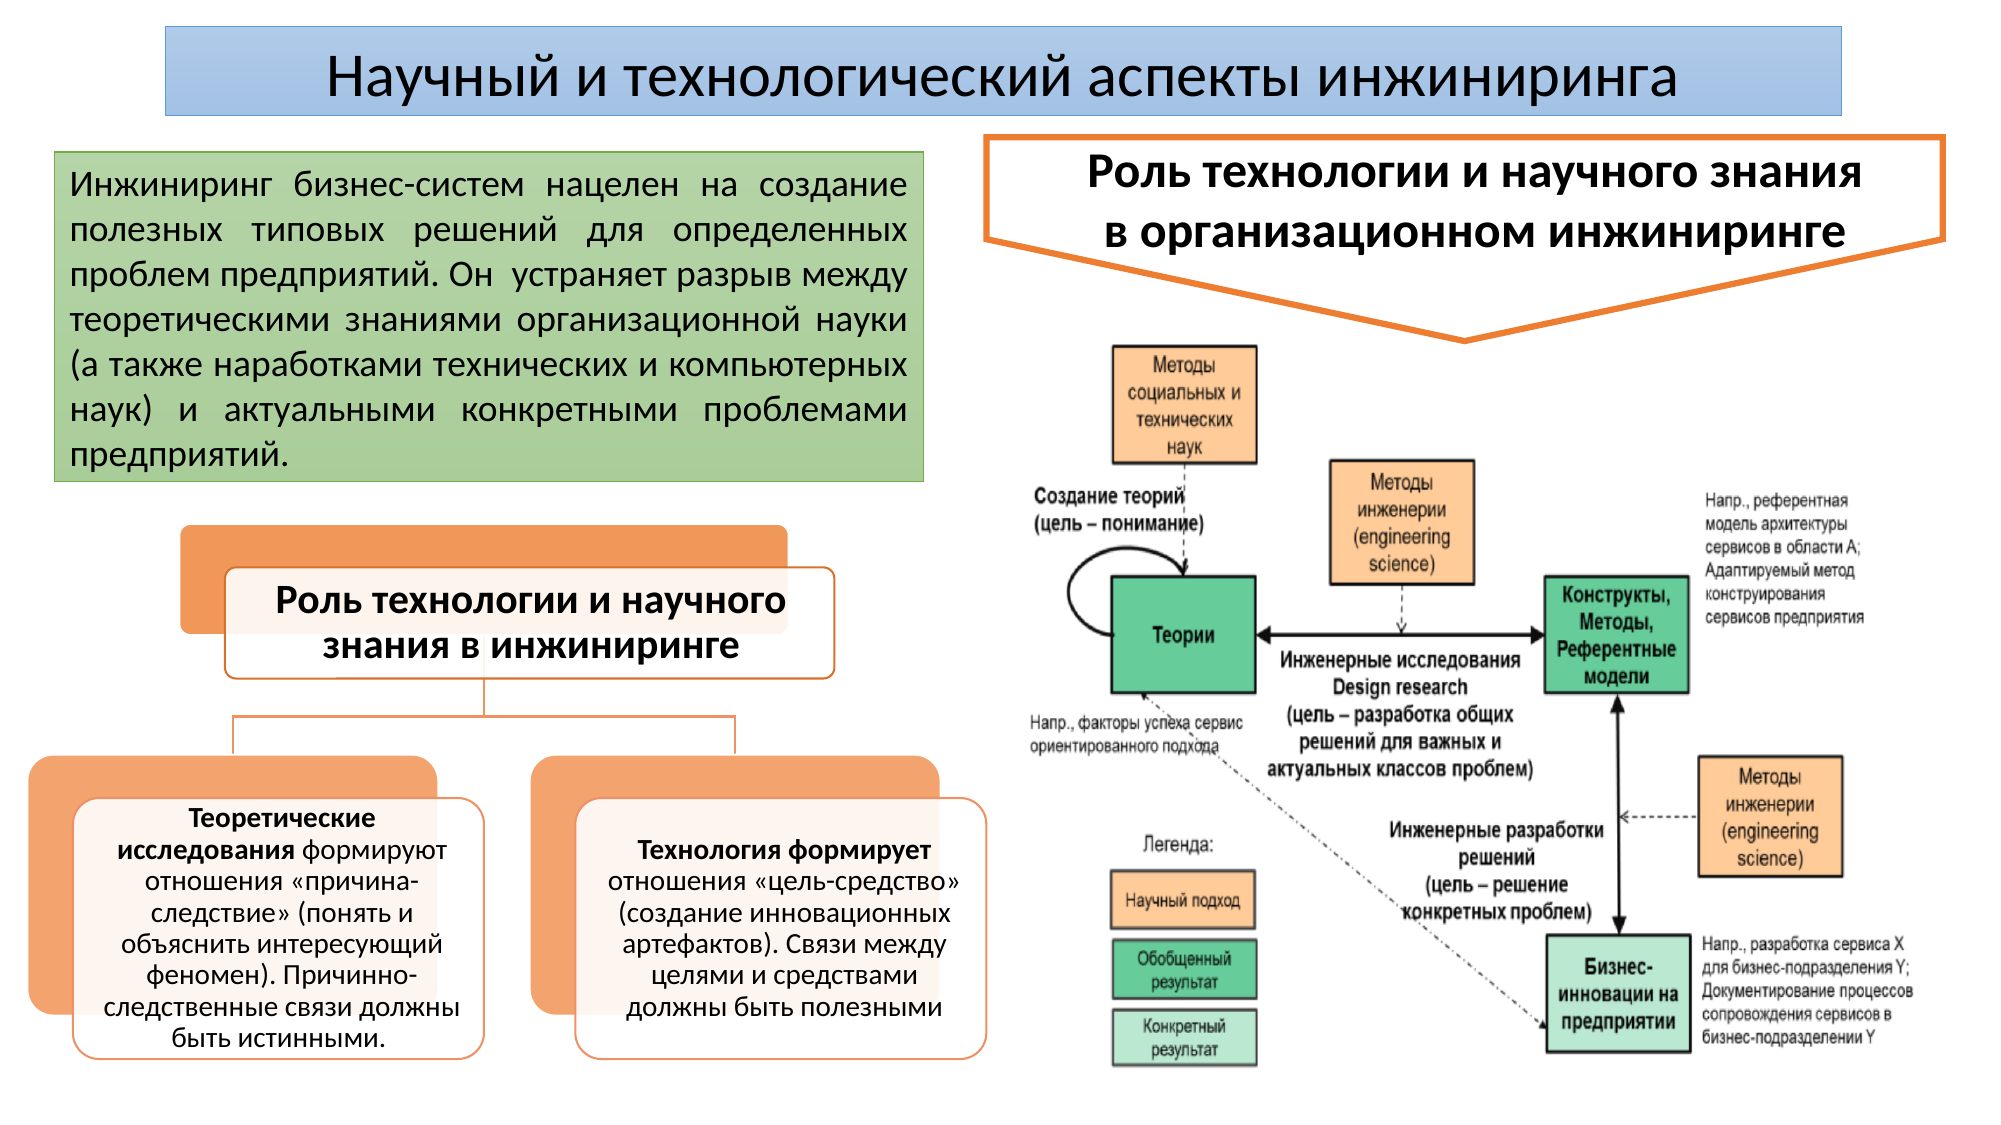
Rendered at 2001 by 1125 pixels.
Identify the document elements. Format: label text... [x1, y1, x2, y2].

picture [998, 341, 1931, 1080]
text_box Роль технологии и научного знания в организационном инжиниринге [1058, 130, 1892, 136]
text_box Инжиниринг бизнес-систем нацелен на создание полезных типовых решений для определенных проблем предприятий. Он устраняет разрыв между теоретическими знаниями организационной науки (а также наработками технических и компьютерных наук) и актуальными конкретными проблемами предприятий. [54, 151, 924, 482]
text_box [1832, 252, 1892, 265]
text_box [985, 136, 1944, 341]
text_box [27, 503, 987, 1080]
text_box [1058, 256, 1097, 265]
text_box Научный и технологический аспекты инжиниринга [165, 26, 1842, 116]
